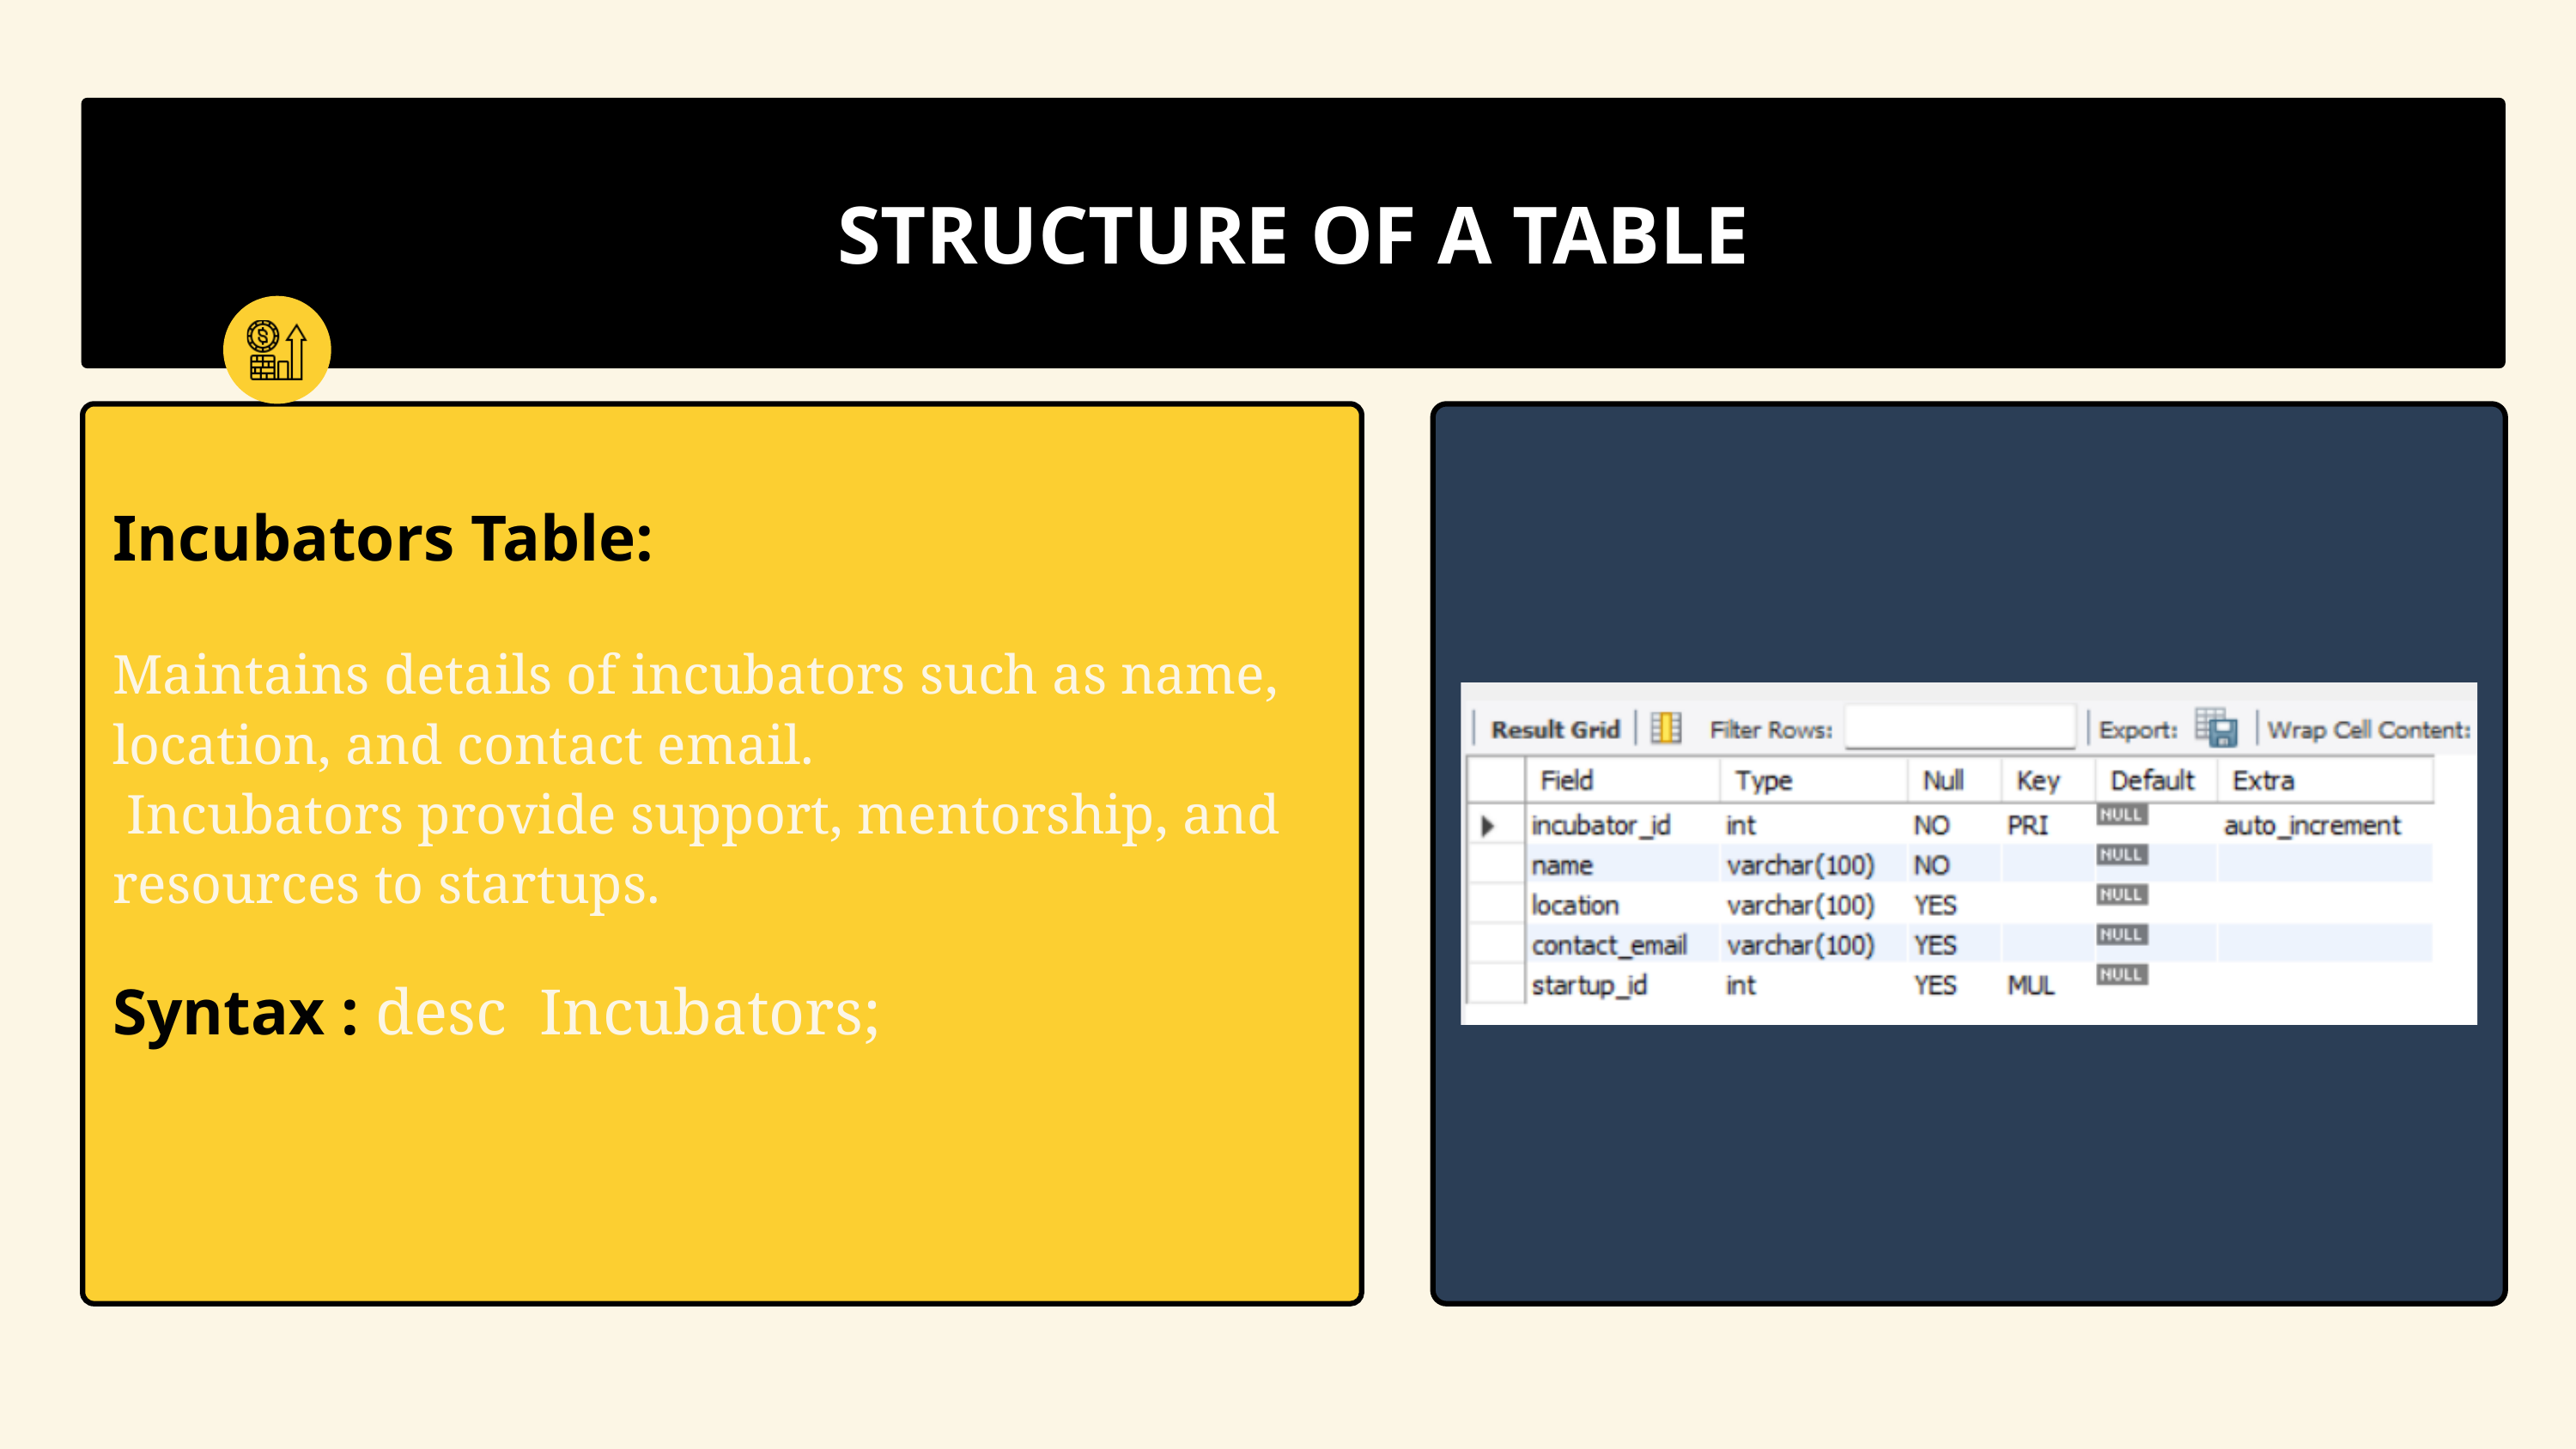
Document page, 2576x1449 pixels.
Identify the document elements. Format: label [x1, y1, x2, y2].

text_box [1432, 403, 2506, 1304]
text_box [222, 295, 331, 404]
text_box [82, 403, 1363, 1304]
text_box [81, 97, 2506, 369]
